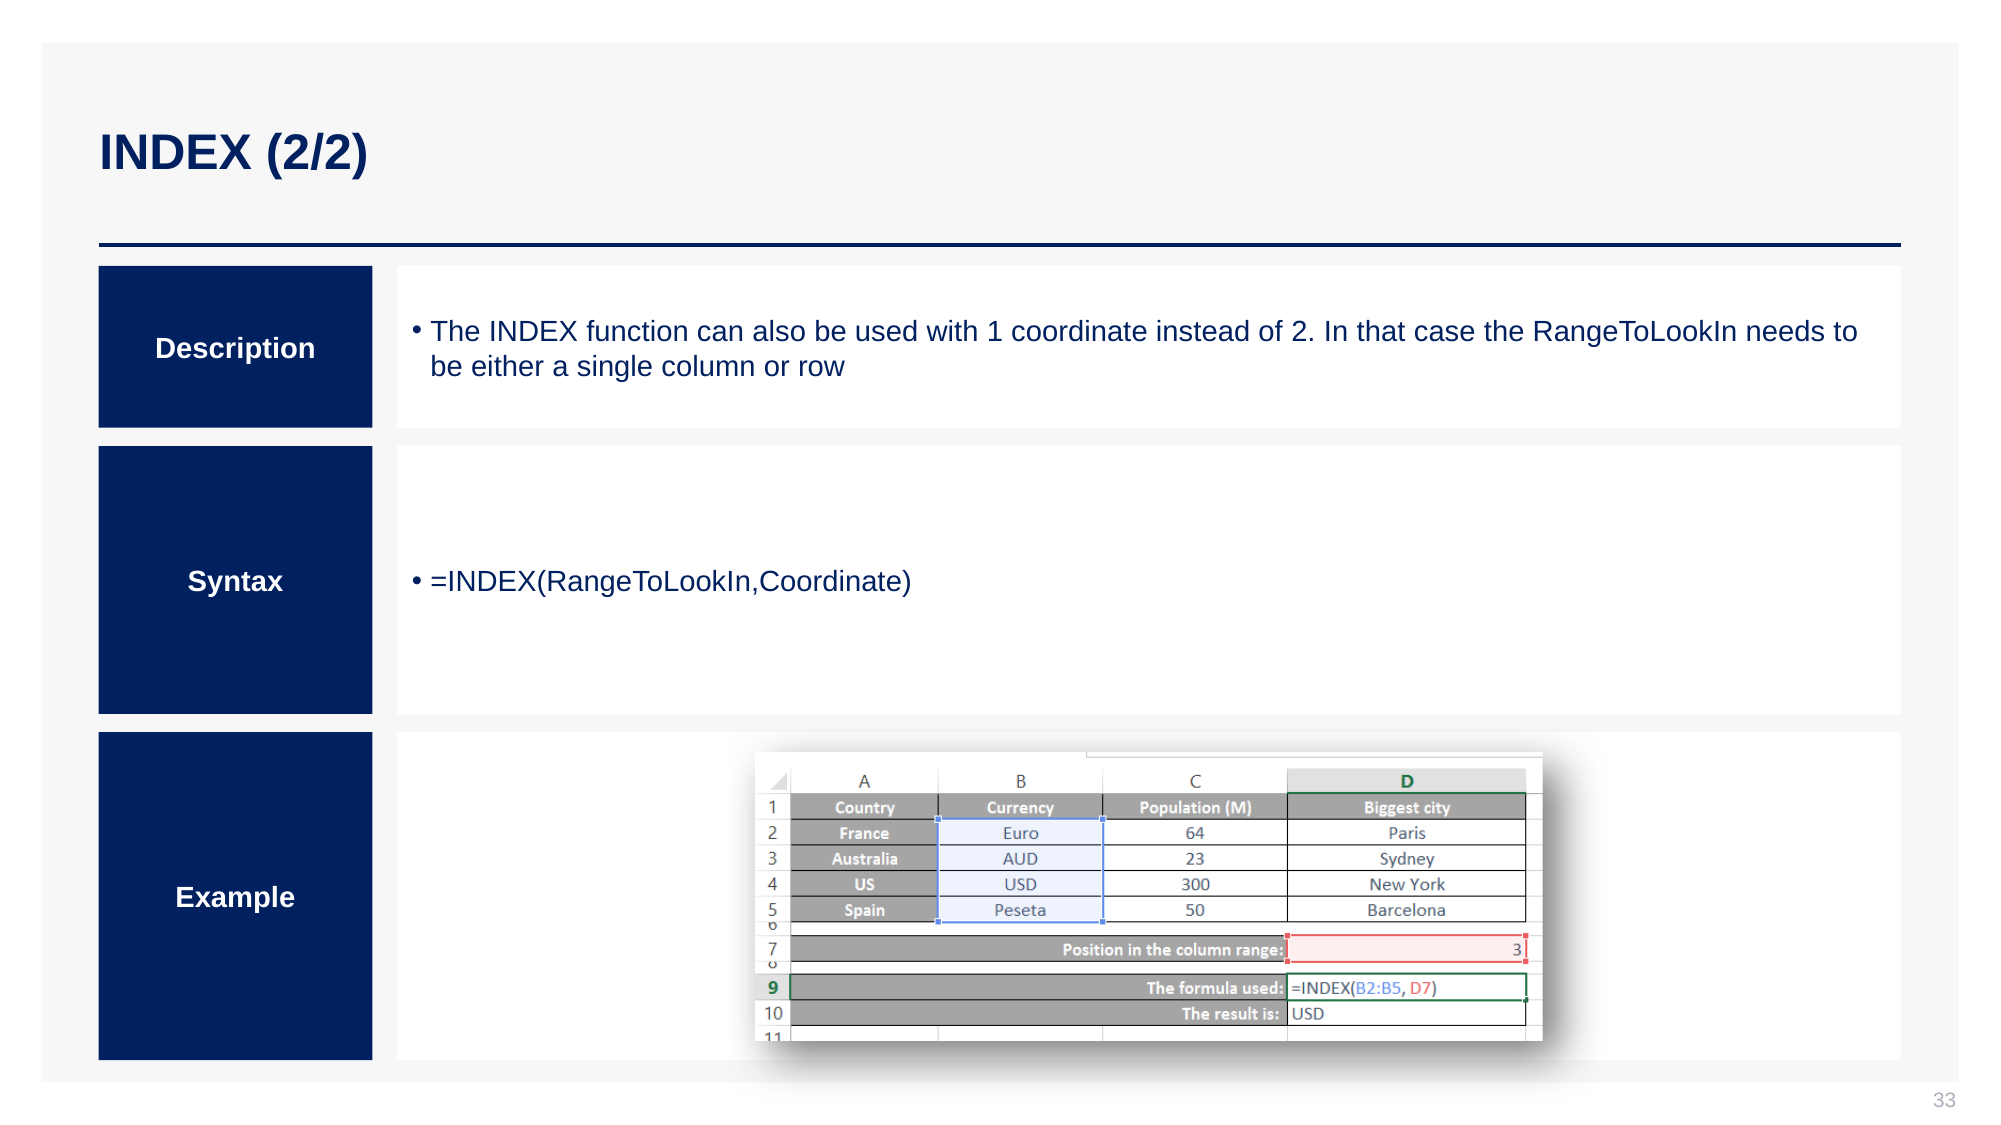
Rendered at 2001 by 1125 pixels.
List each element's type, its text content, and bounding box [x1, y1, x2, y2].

text_box [396, 732, 1901, 1061]
text_box Description [98, 265, 373, 428]
title INDEX (2/2) [84, 59, 1901, 239]
text_box Example [98, 732, 373, 1061]
text_box Syntax [98, 446, 373, 714]
text_box The INDEX function can also be used with 1 coordinate instead of 2. In that case the RangeToLookIn needs to be either a single column or row [396, 265, 1901, 428]
picture [755, 751, 1543, 1041]
text_box =INDEX(RangeToLookIn,Coordinate) [396, 446, 1901, 714]
slide_number 33 [1506, 1088, 1957, 1119]
